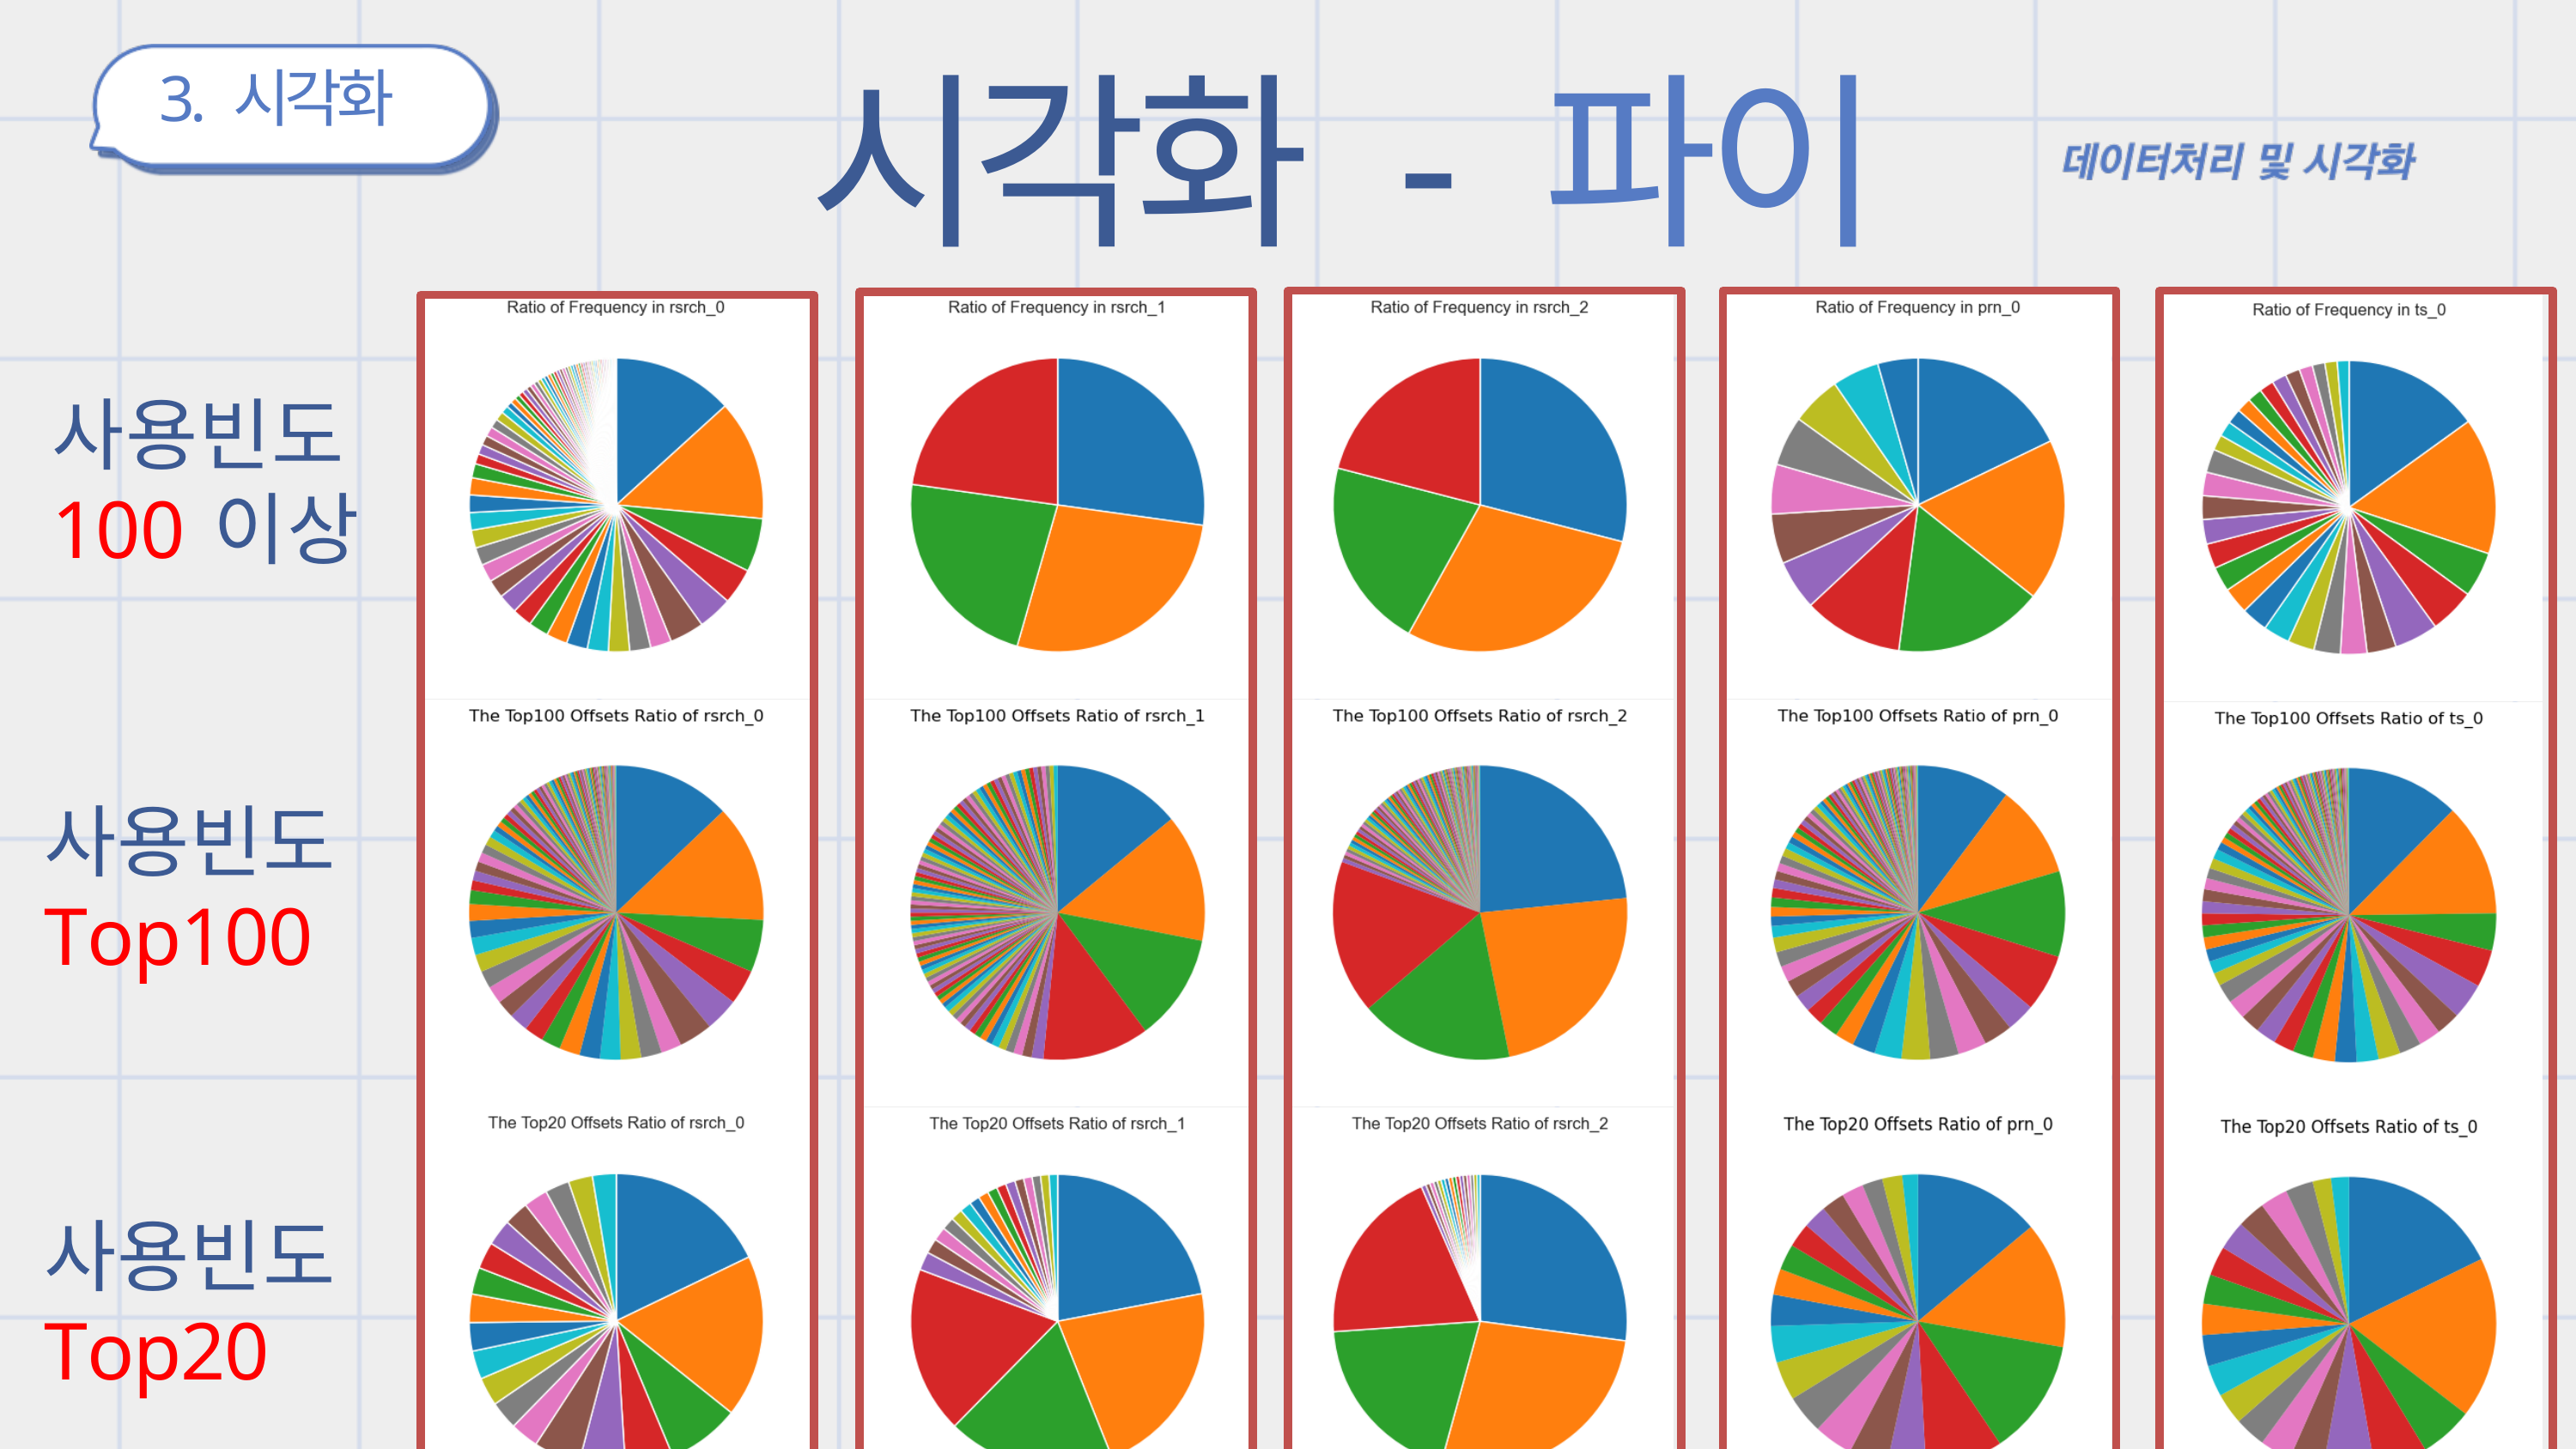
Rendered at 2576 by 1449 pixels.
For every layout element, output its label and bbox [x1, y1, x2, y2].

text_box [0, 0, 701, 238]
text_box [0, 0, 2576, 1449]
text_box [37, 290, 2554, 1449]
picture [1781, 126, 2436, 199]
